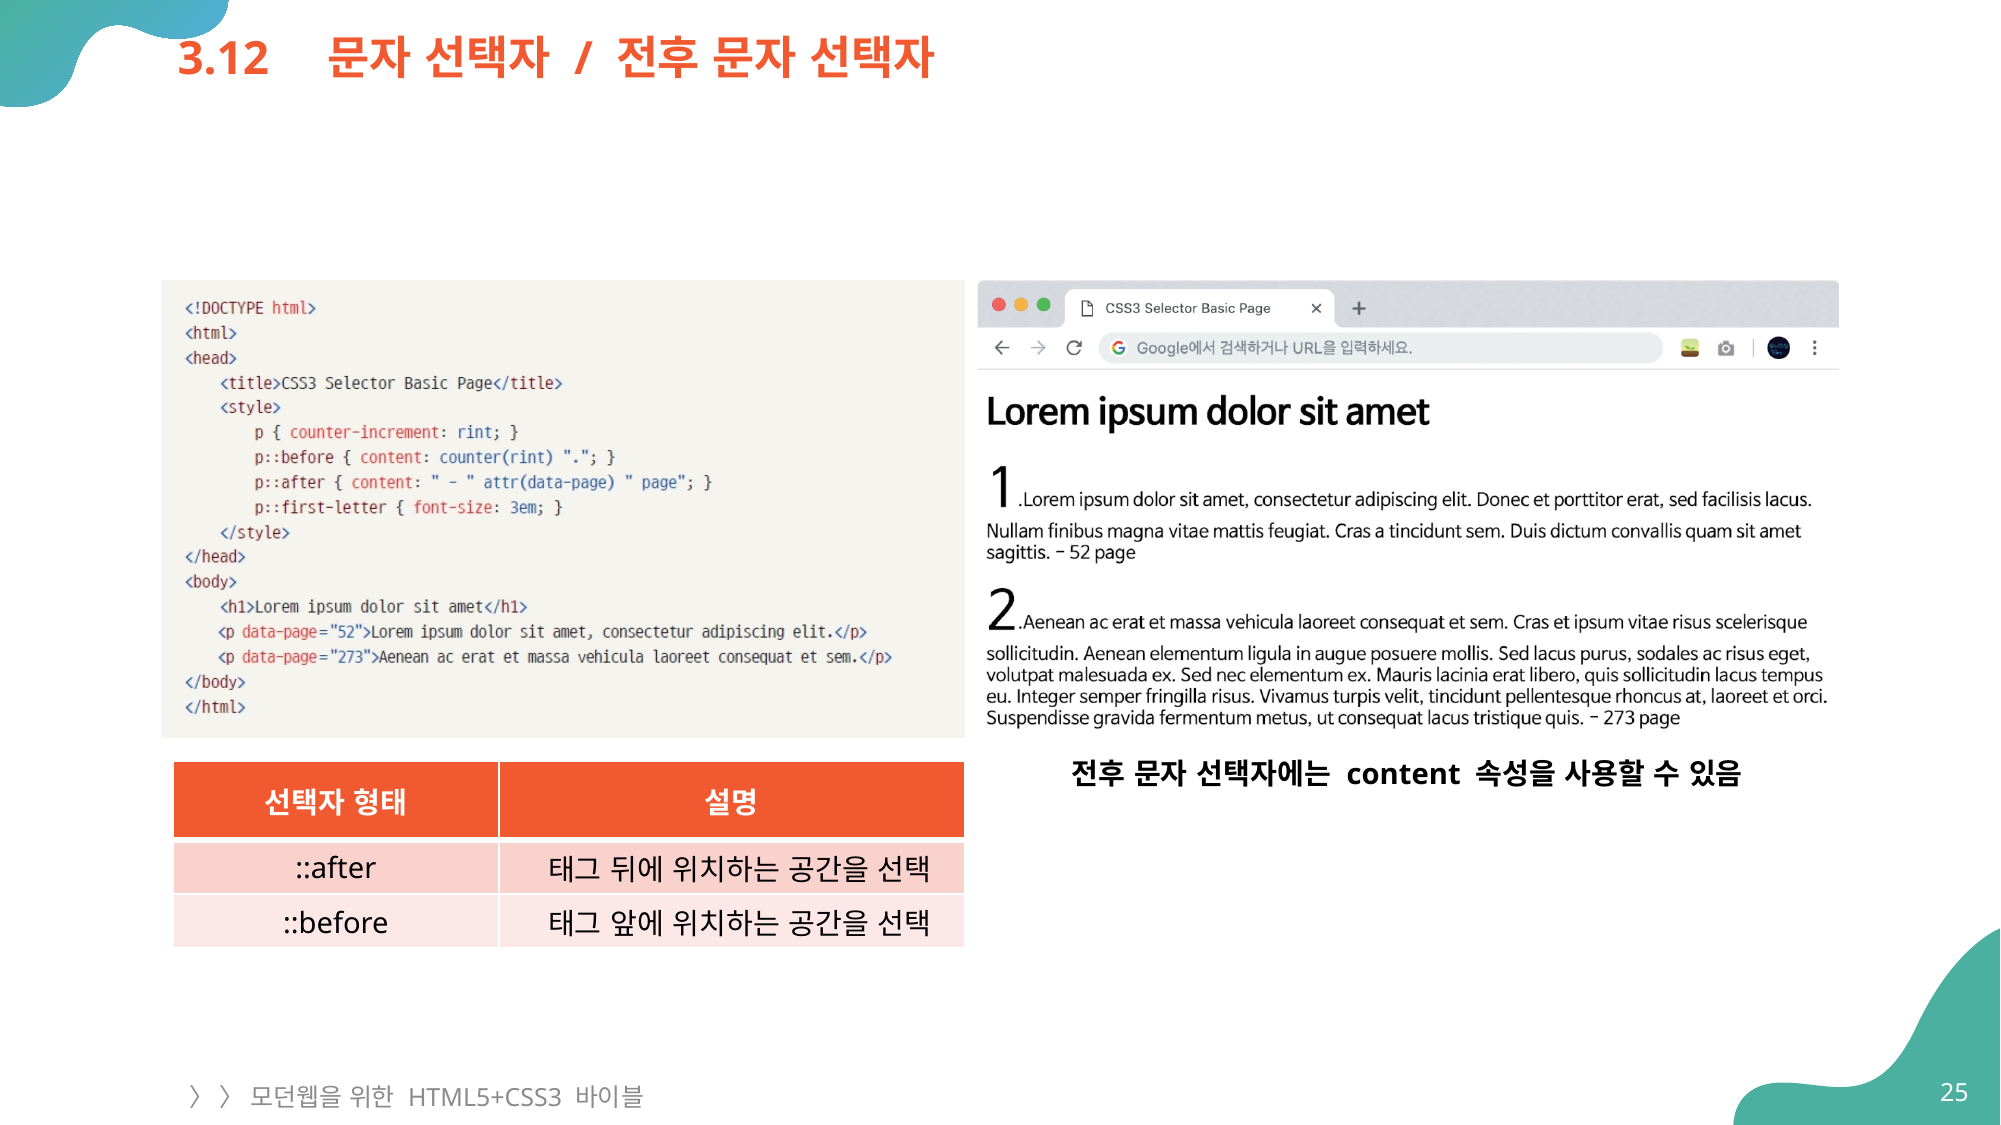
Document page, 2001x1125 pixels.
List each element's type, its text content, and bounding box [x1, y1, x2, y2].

title 3.12 문자 선택자 / 전후 문자 선택자 [162, 27, 2000, 93]
picture [976, 280, 1839, 757]
table_cell 태그 앞에 위치하는 공간을 선택 [500, 895, 964, 947]
text_box 전후 문자 선택자에는 content 속성을 사용할 수 있음 [1057, 757, 1758, 798]
picture [161, 280, 965, 738]
table_header 설명 [500, 762, 964, 837]
slide_number 25 [1917, 1063, 1984, 1124]
table_cell ::before [174, 895, 498, 947]
table_header 선택자 형태 [174, 762, 498, 837]
table_cell 태그 뒤에 위치하는 공간을 선택 [500, 843, 964, 893]
footer 〉 〉 모던웹을 위한 HTML5+CSS3 바이블 [79, 1078, 755, 1114]
table_cell ::after [174, 843, 498, 893]
